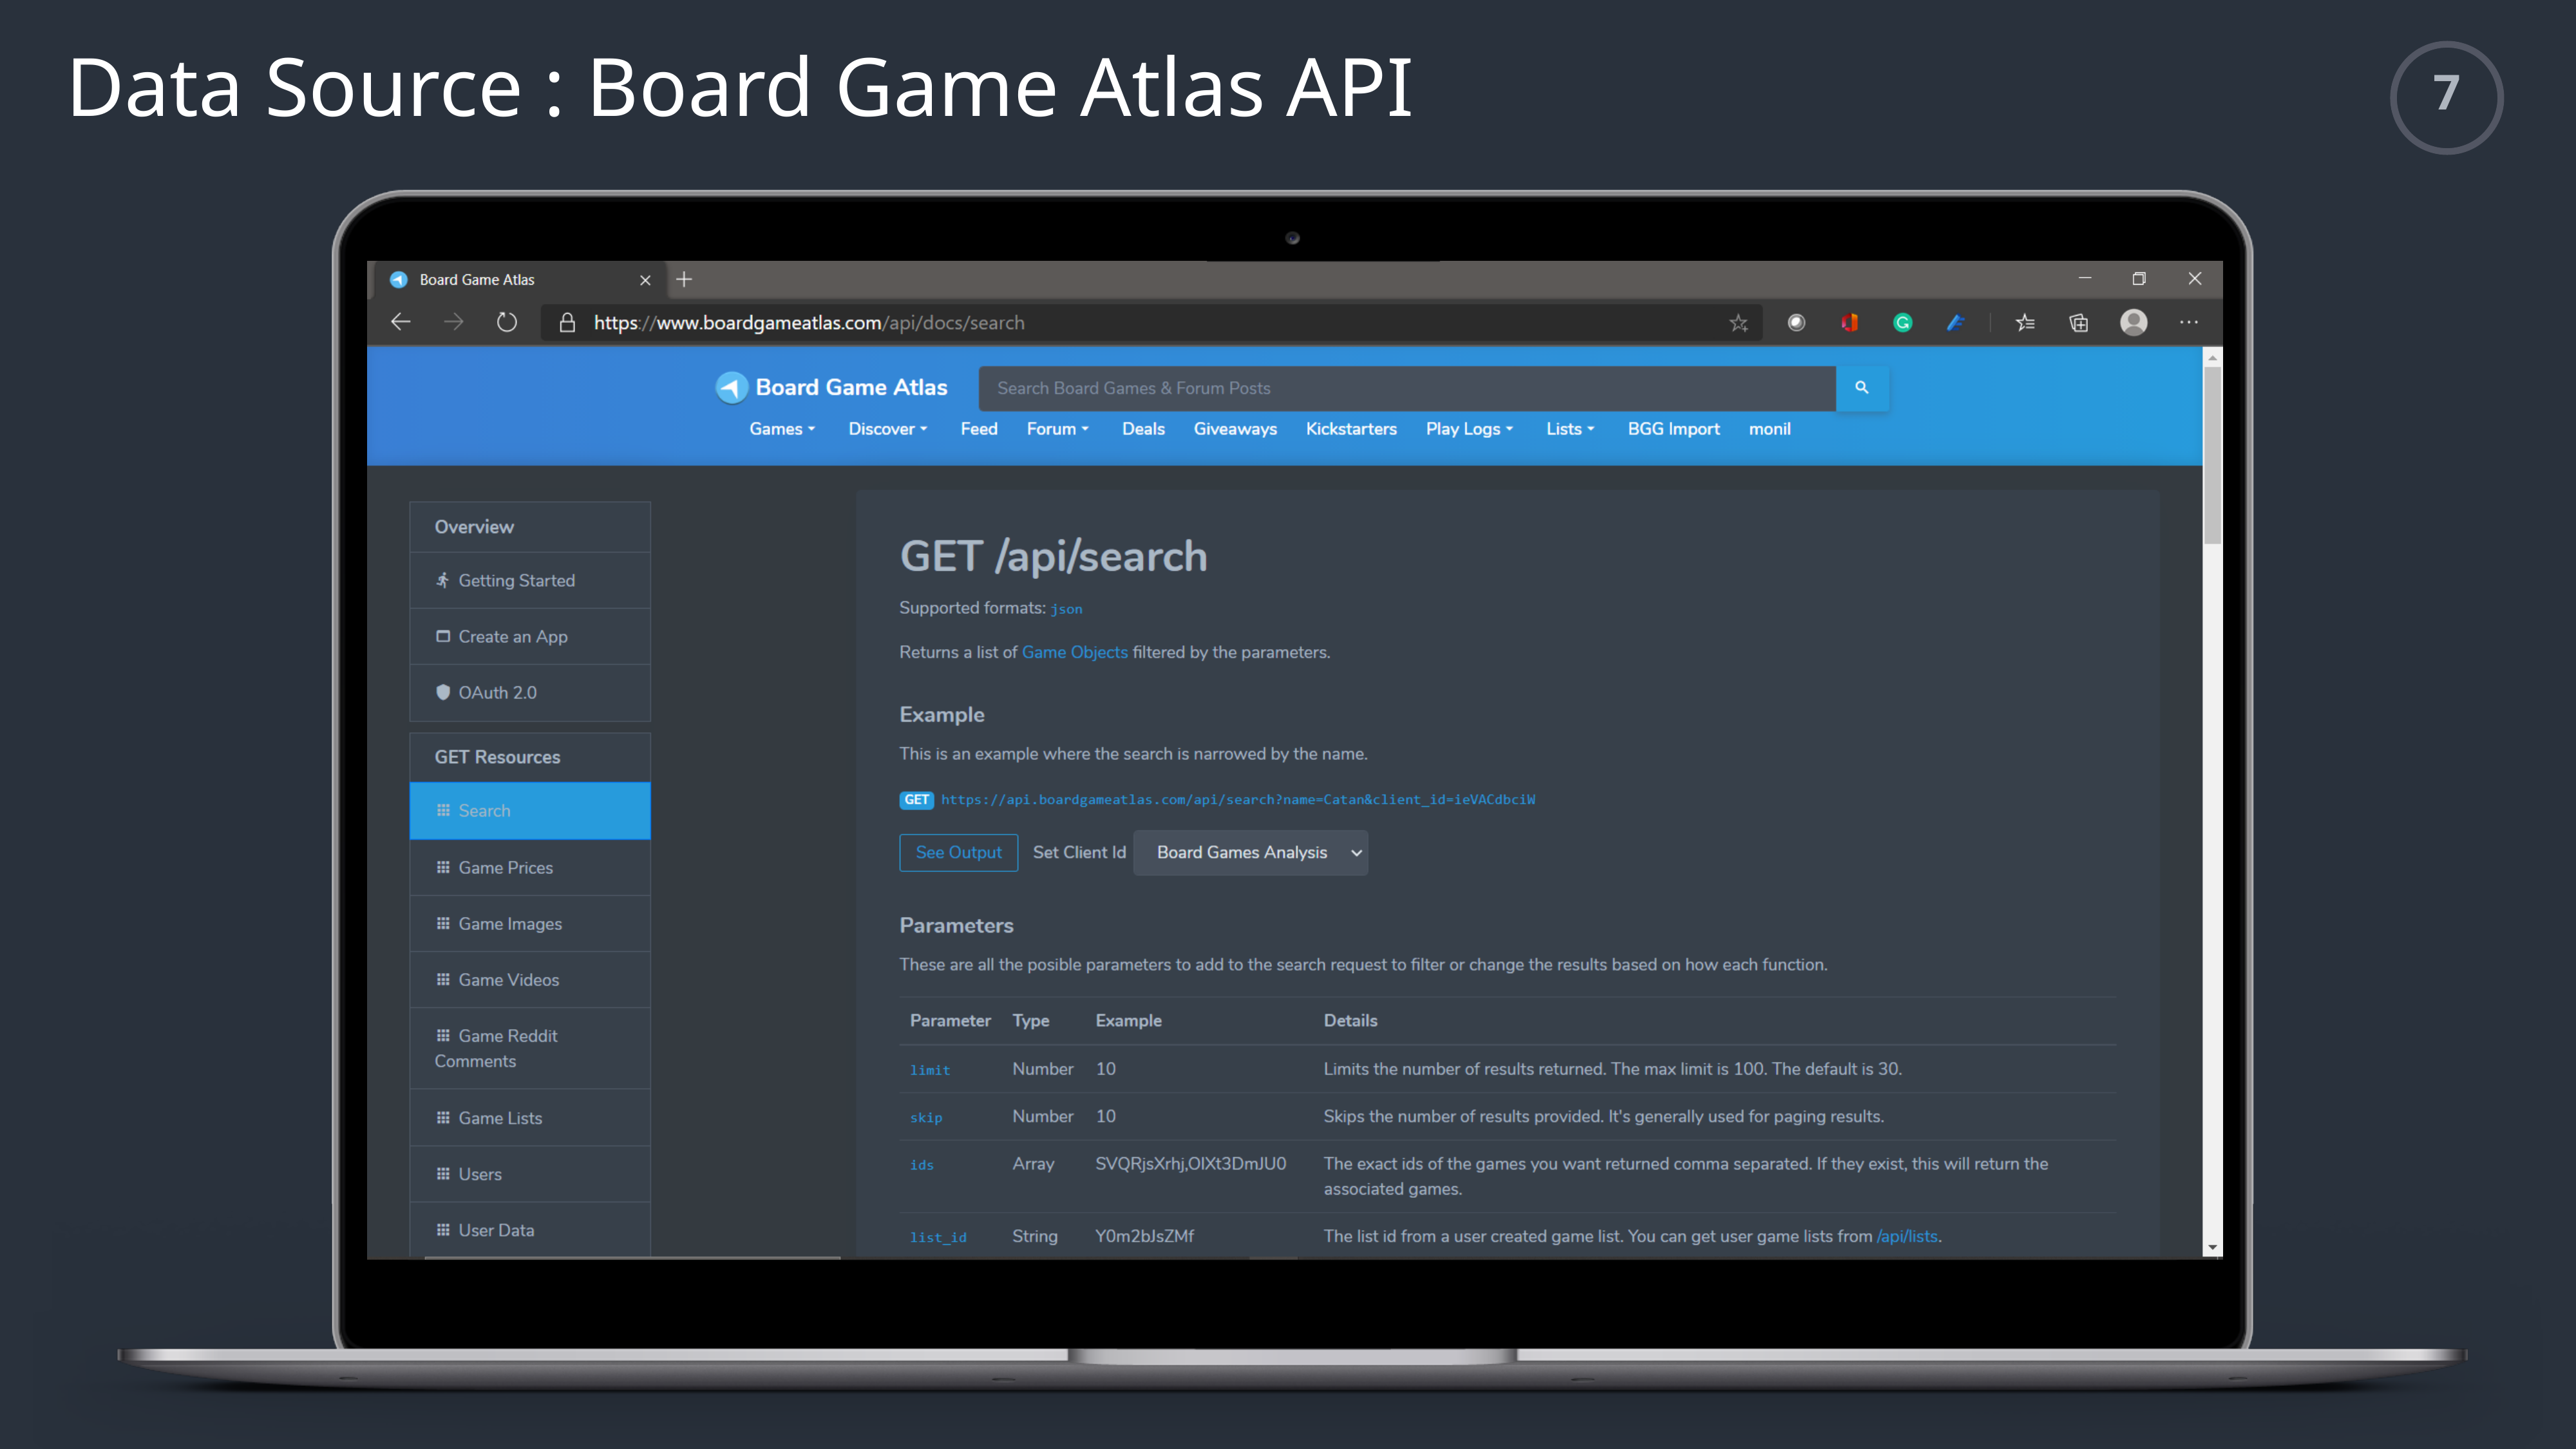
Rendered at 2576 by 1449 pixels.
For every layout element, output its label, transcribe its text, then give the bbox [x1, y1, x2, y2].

text_box Data Source : Board Game Atlas API [66, 54, 2250, 132]
text_box [33, 111, 2543, 1449]
slide_number 7 [2414, 60, 2481, 111]
picture [367, 261, 2223, 1260]
